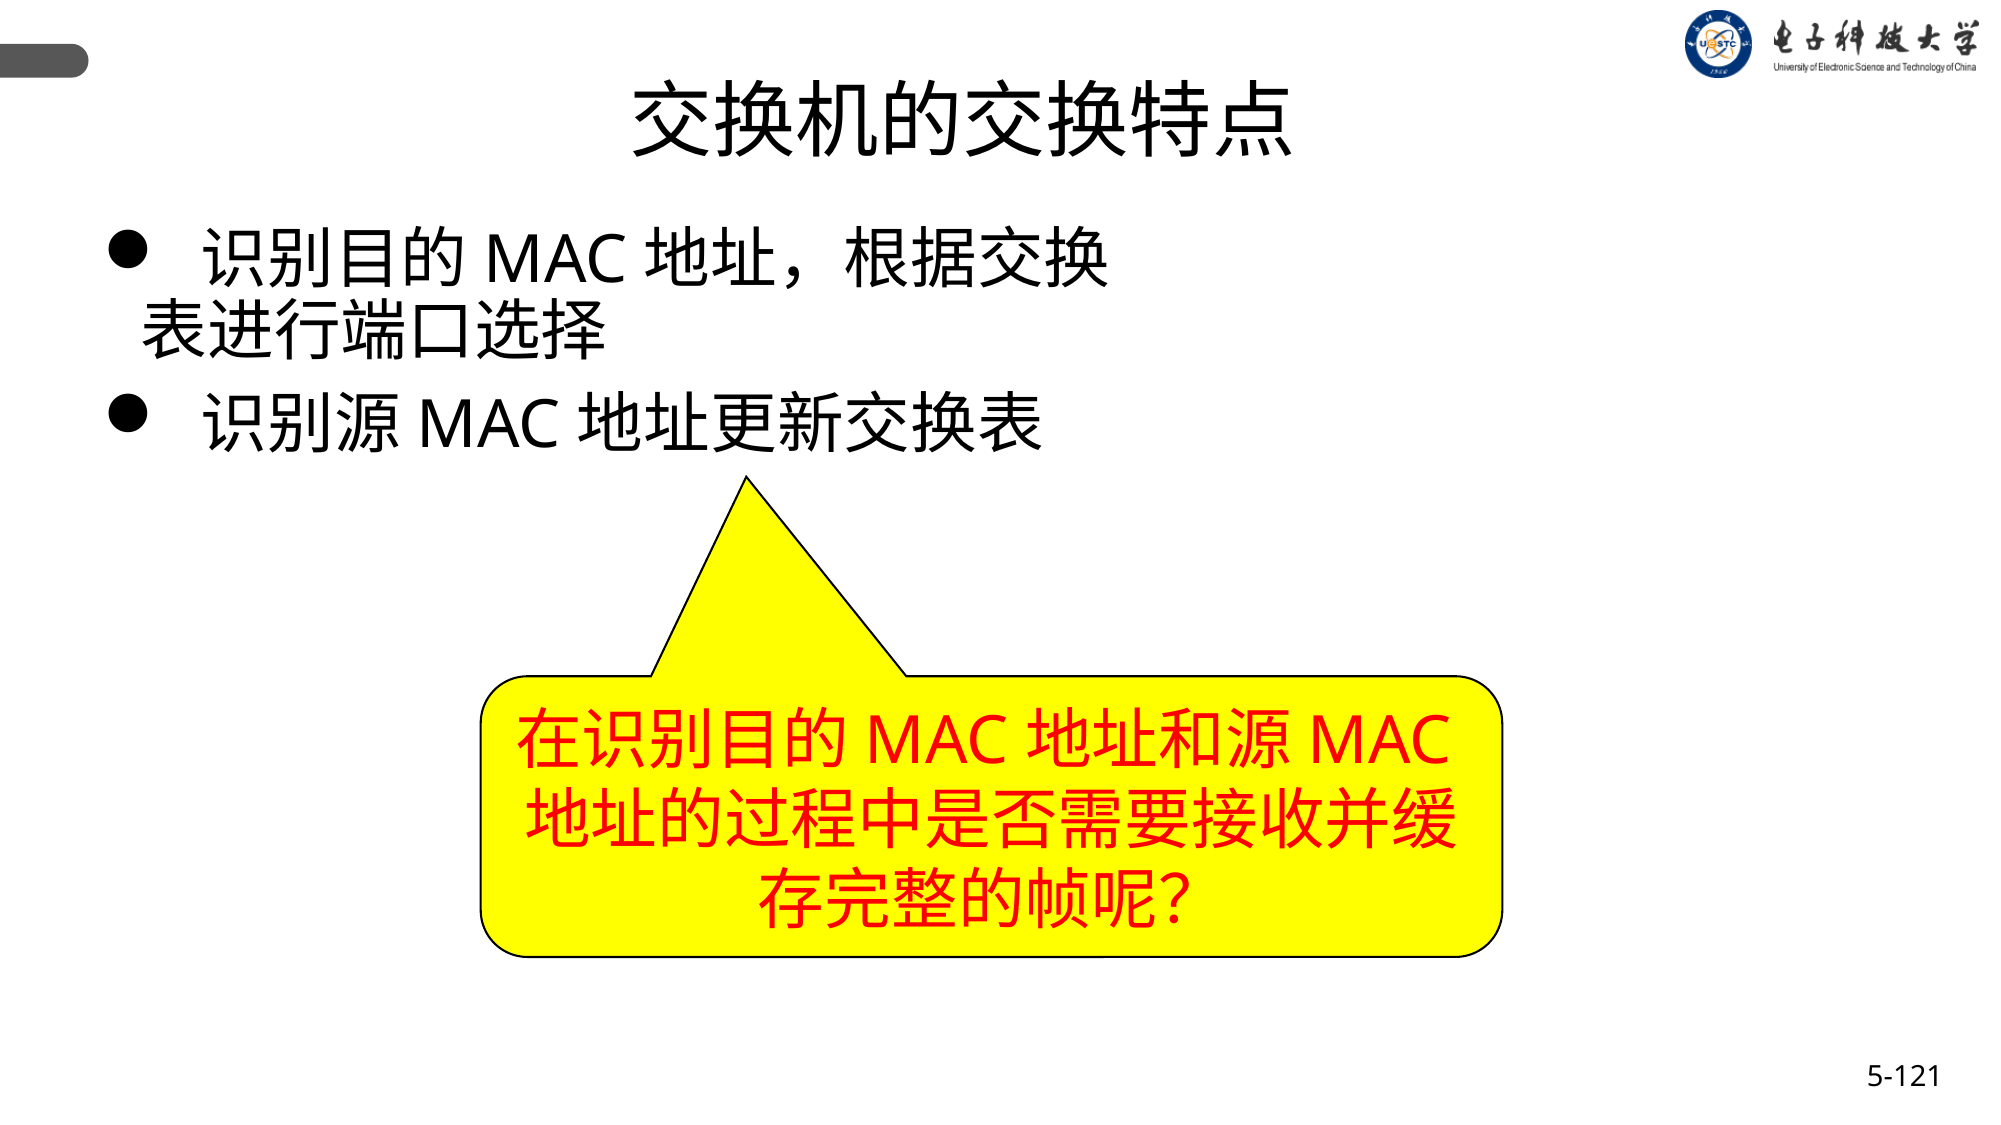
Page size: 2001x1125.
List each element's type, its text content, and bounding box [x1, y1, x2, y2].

picture [1685, 10, 1979, 78]
text_box 识别目的MAC地址，根据交换表进行端口选择 识别源MAC地址更新交换表 [88, 218, 1164, 534]
text_box 交换机的交换特点 [324, 71, 1600, 197]
text_box 在识别目的MAC地址和源MAC地址的过程中是否需要接收并缓存完整的帧呢？ [480, 476, 1503, 957]
text_box 5-121 [1852, 1049, 2000, 1125]
